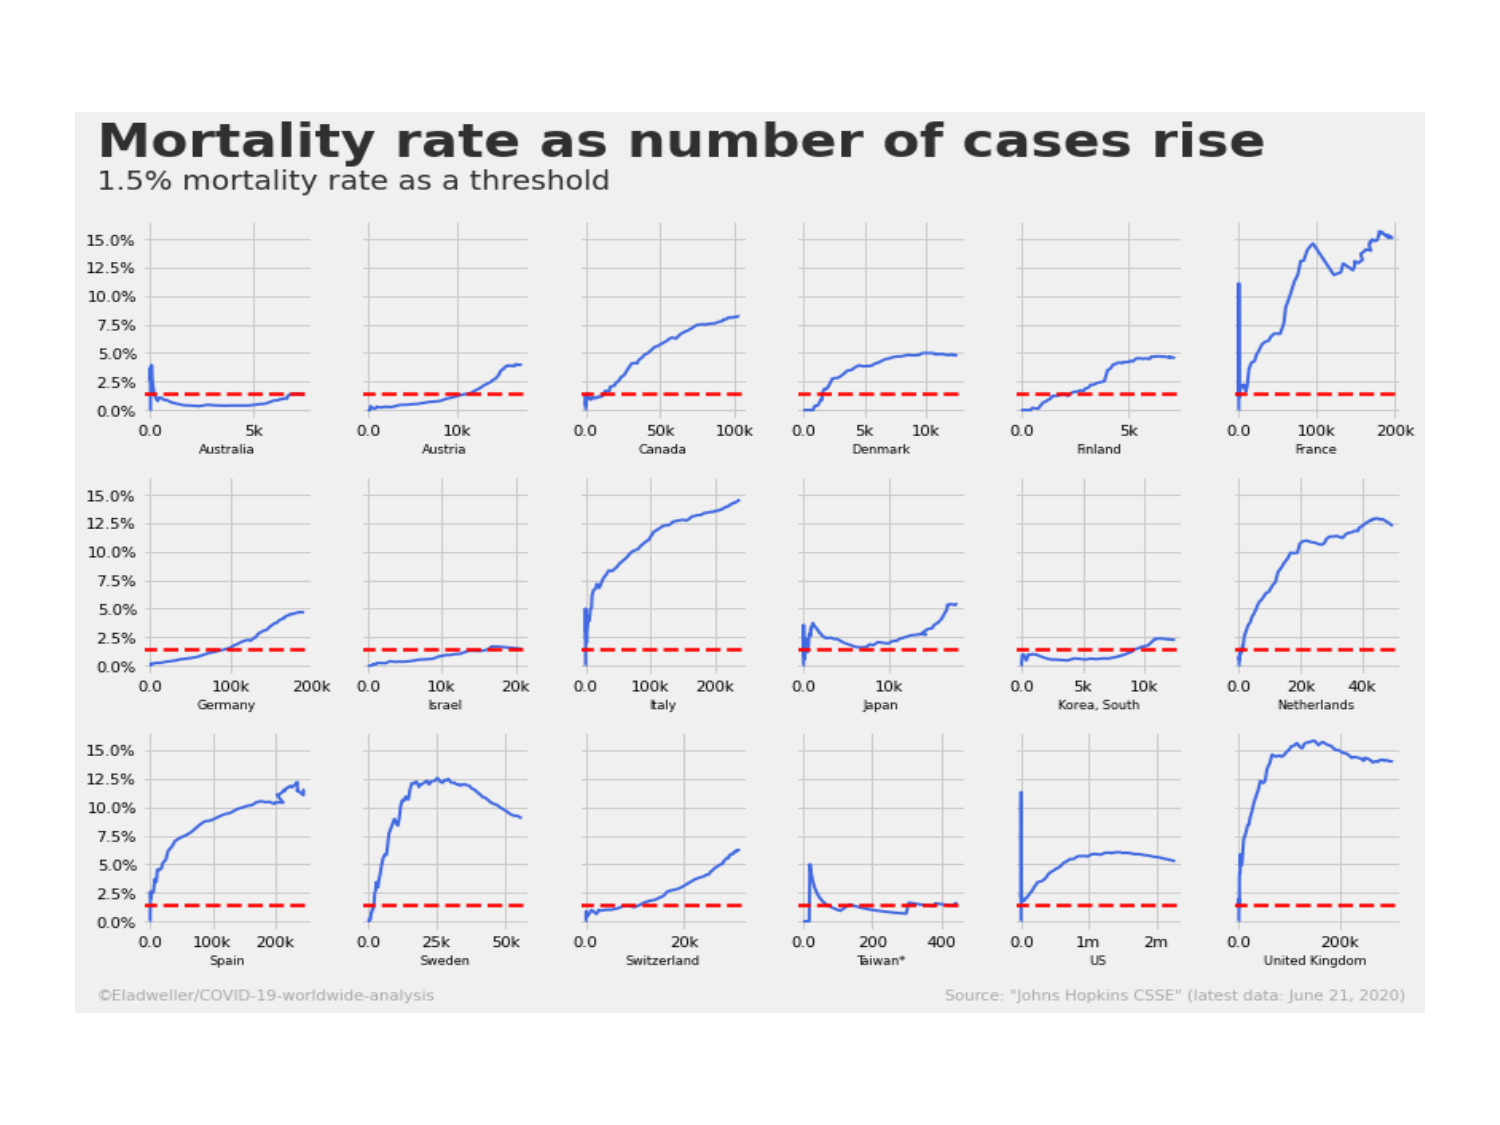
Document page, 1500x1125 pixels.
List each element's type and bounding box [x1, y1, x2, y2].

picture [74, 112, 1426, 1013]
